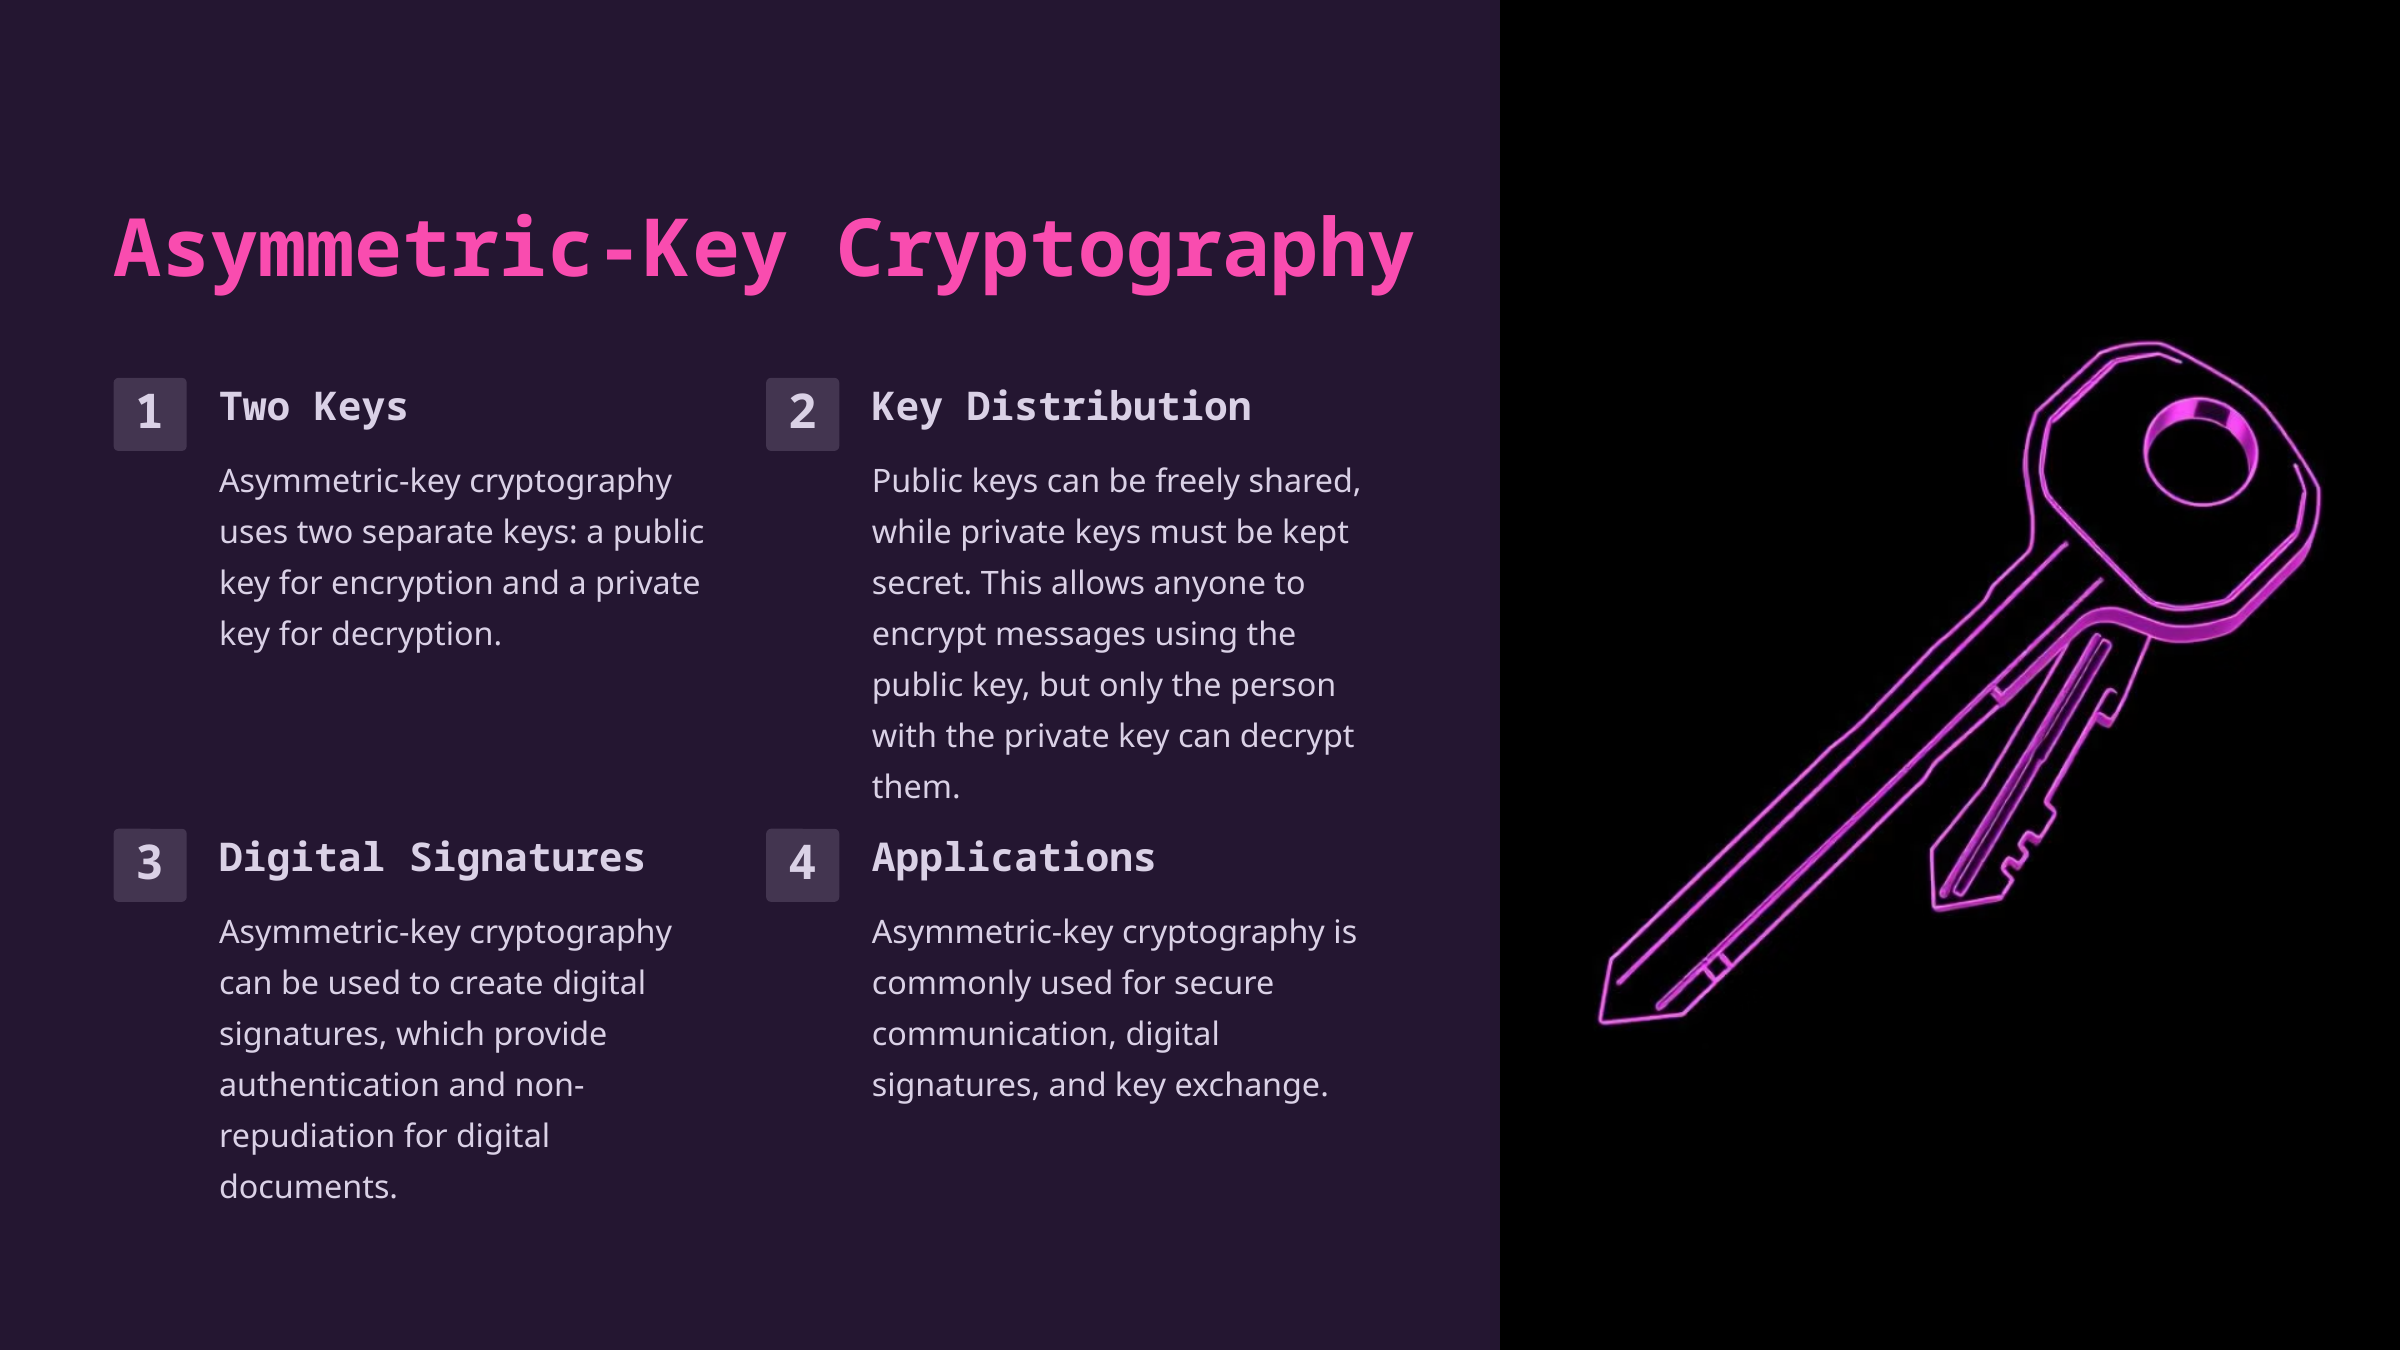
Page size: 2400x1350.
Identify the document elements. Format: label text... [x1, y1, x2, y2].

text_box Asymmetric-key cryptography can be used to create digital signatures, which provide authentication and non-repudiation for digital documents. [219, 899, 734, 1159]
text_box Asymmetric-key cryptography uses two separate keys: a public key for encryption and a private key for decryption. [219, 448, 734, 656]
text_box Applications [871, 828, 1278, 880]
text_box Key Distribution [871, 377, 1278, 429]
picture [1499, 0, 2400, 1350]
text_box Public keys can be freely shared, while private keys must be kept secret. This allows anyone to encrypt messages using the public key, but only the person with the private key can decrypt them. [871, 448, 1387, 760]
text_box [113, 377, 187, 451]
text_box 1 [138, 390, 163, 439]
text_box Digital Signatures [219, 828, 626, 880]
text_box [766, 828, 840, 902]
text_box [113, 828, 187, 902]
text_box 2 [790, 390, 815, 439]
text_box Asymmetric-Key Cryptography [113, 191, 1210, 293]
text_box 4 [790, 841, 815, 890]
text_box Asymmetric-key cryptography is commonly used for secure communication, digital signatures, and key exchange. [871, 899, 1387, 1107]
text_box Two Keys [219, 377, 626, 429]
text_box 3 [138, 841, 163, 890]
text_box [766, 377, 840, 451]
